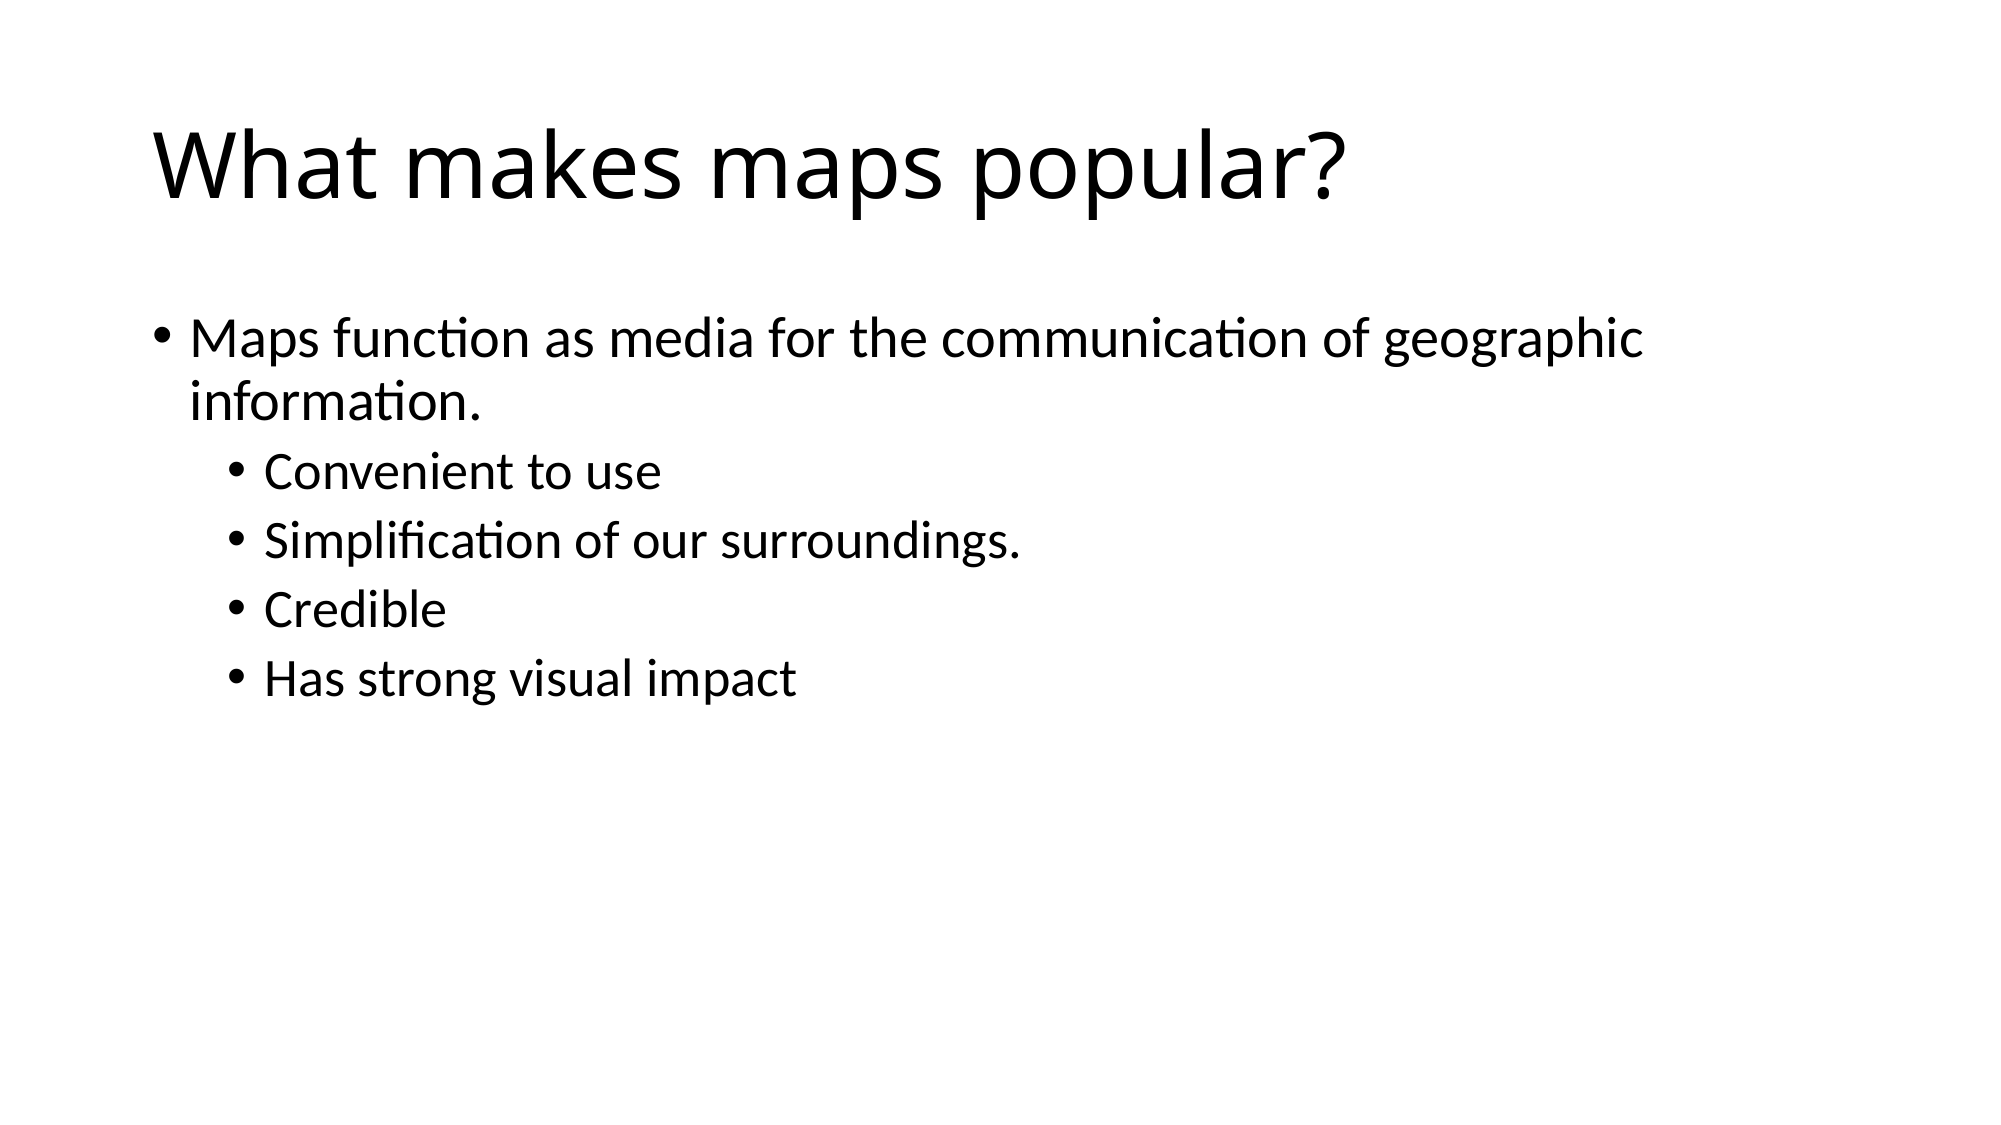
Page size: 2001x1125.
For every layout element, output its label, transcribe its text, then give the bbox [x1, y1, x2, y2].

title What makes maps popular? [137, 59, 1863, 278]
list Maps function as media for the communication of geographic information. Convenient to use Simplification of our surroundings. Credible Has strong visual impact [137, 299, 1863, 1014]
